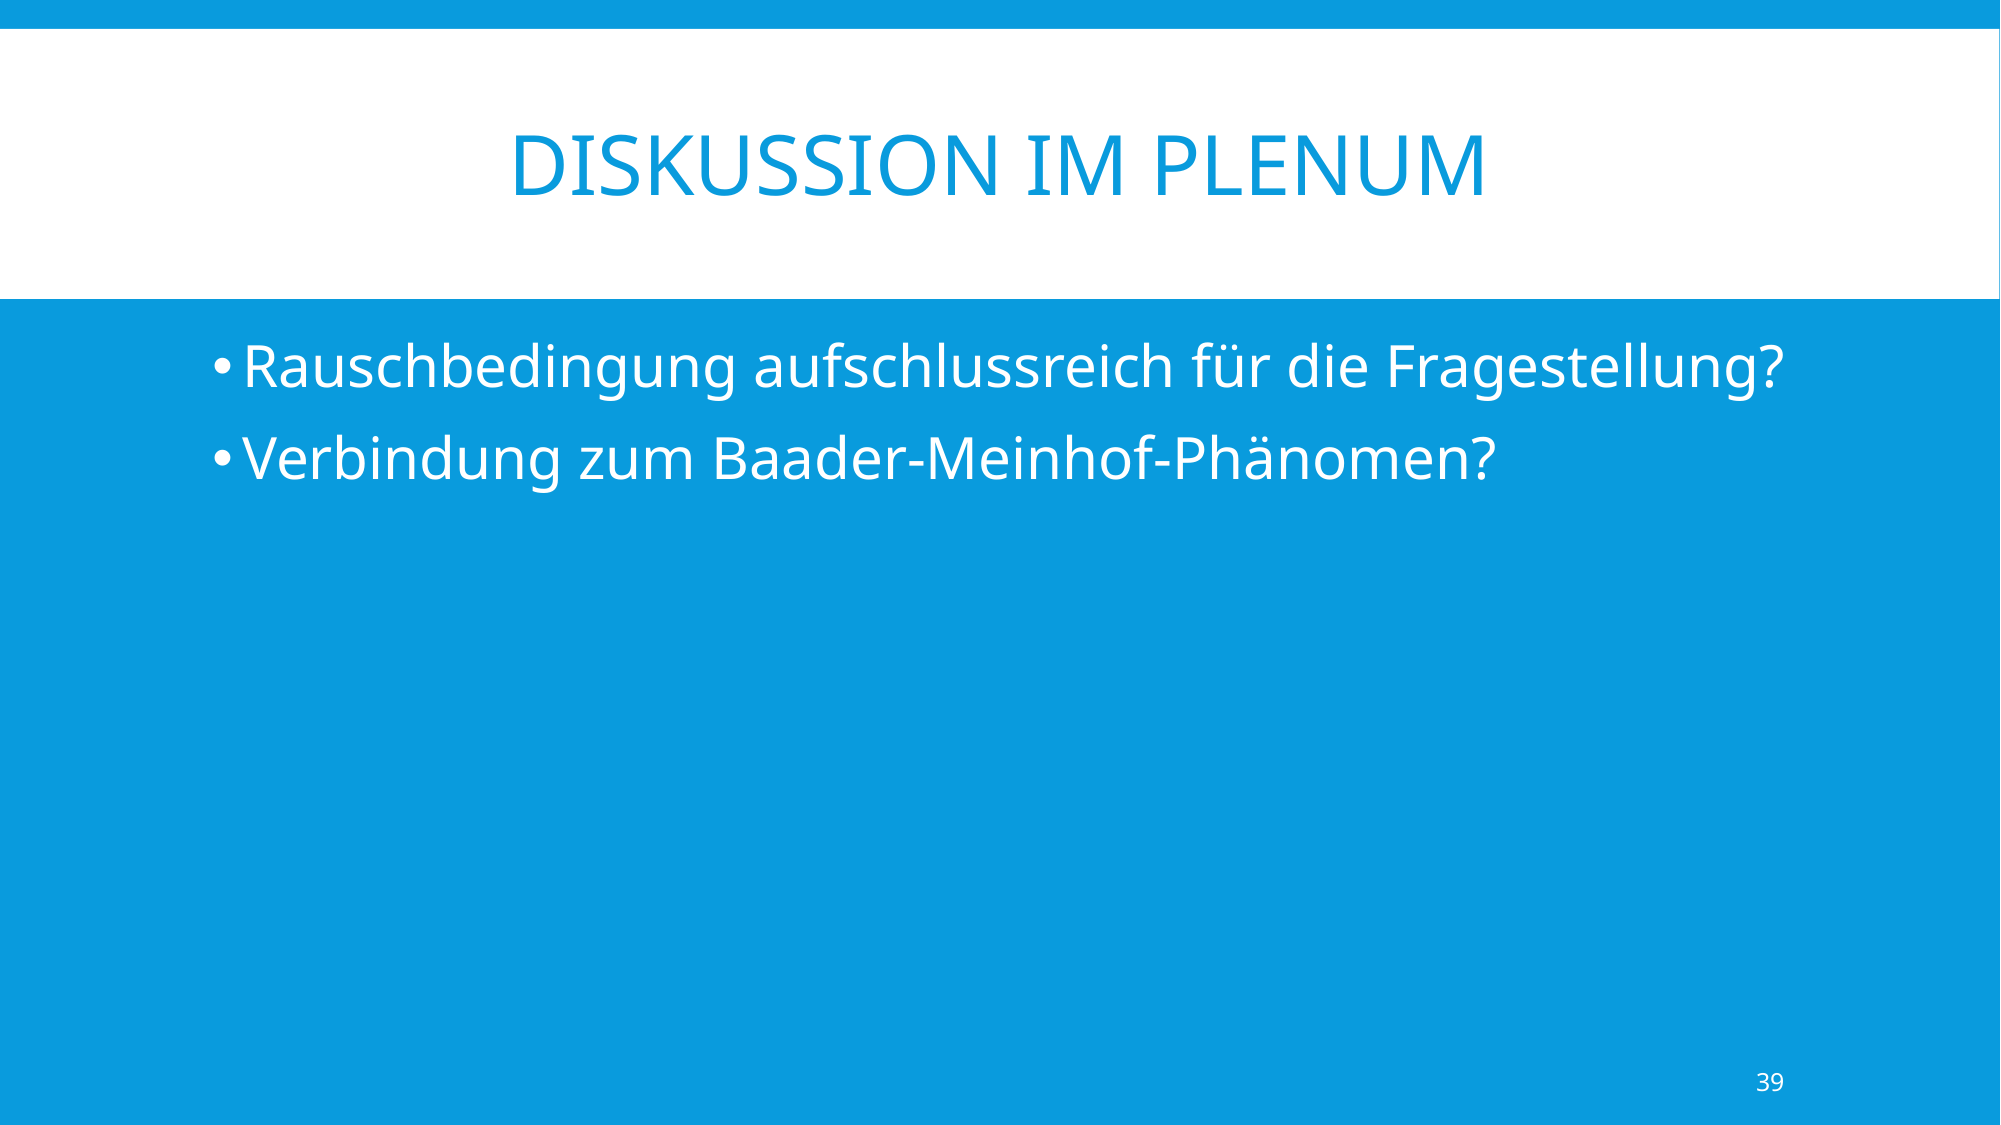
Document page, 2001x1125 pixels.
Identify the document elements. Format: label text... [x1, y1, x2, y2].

slide_number 39 [1748, 1053, 1904, 1114]
title Diskussion im Plenum [197, 46, 1803, 295]
list Rauschbedingung aufschlussreich für die Fragestellung? Verbindung zum Baader-Meinhof-Phänomen? [197, 329, 1803, 1020]
